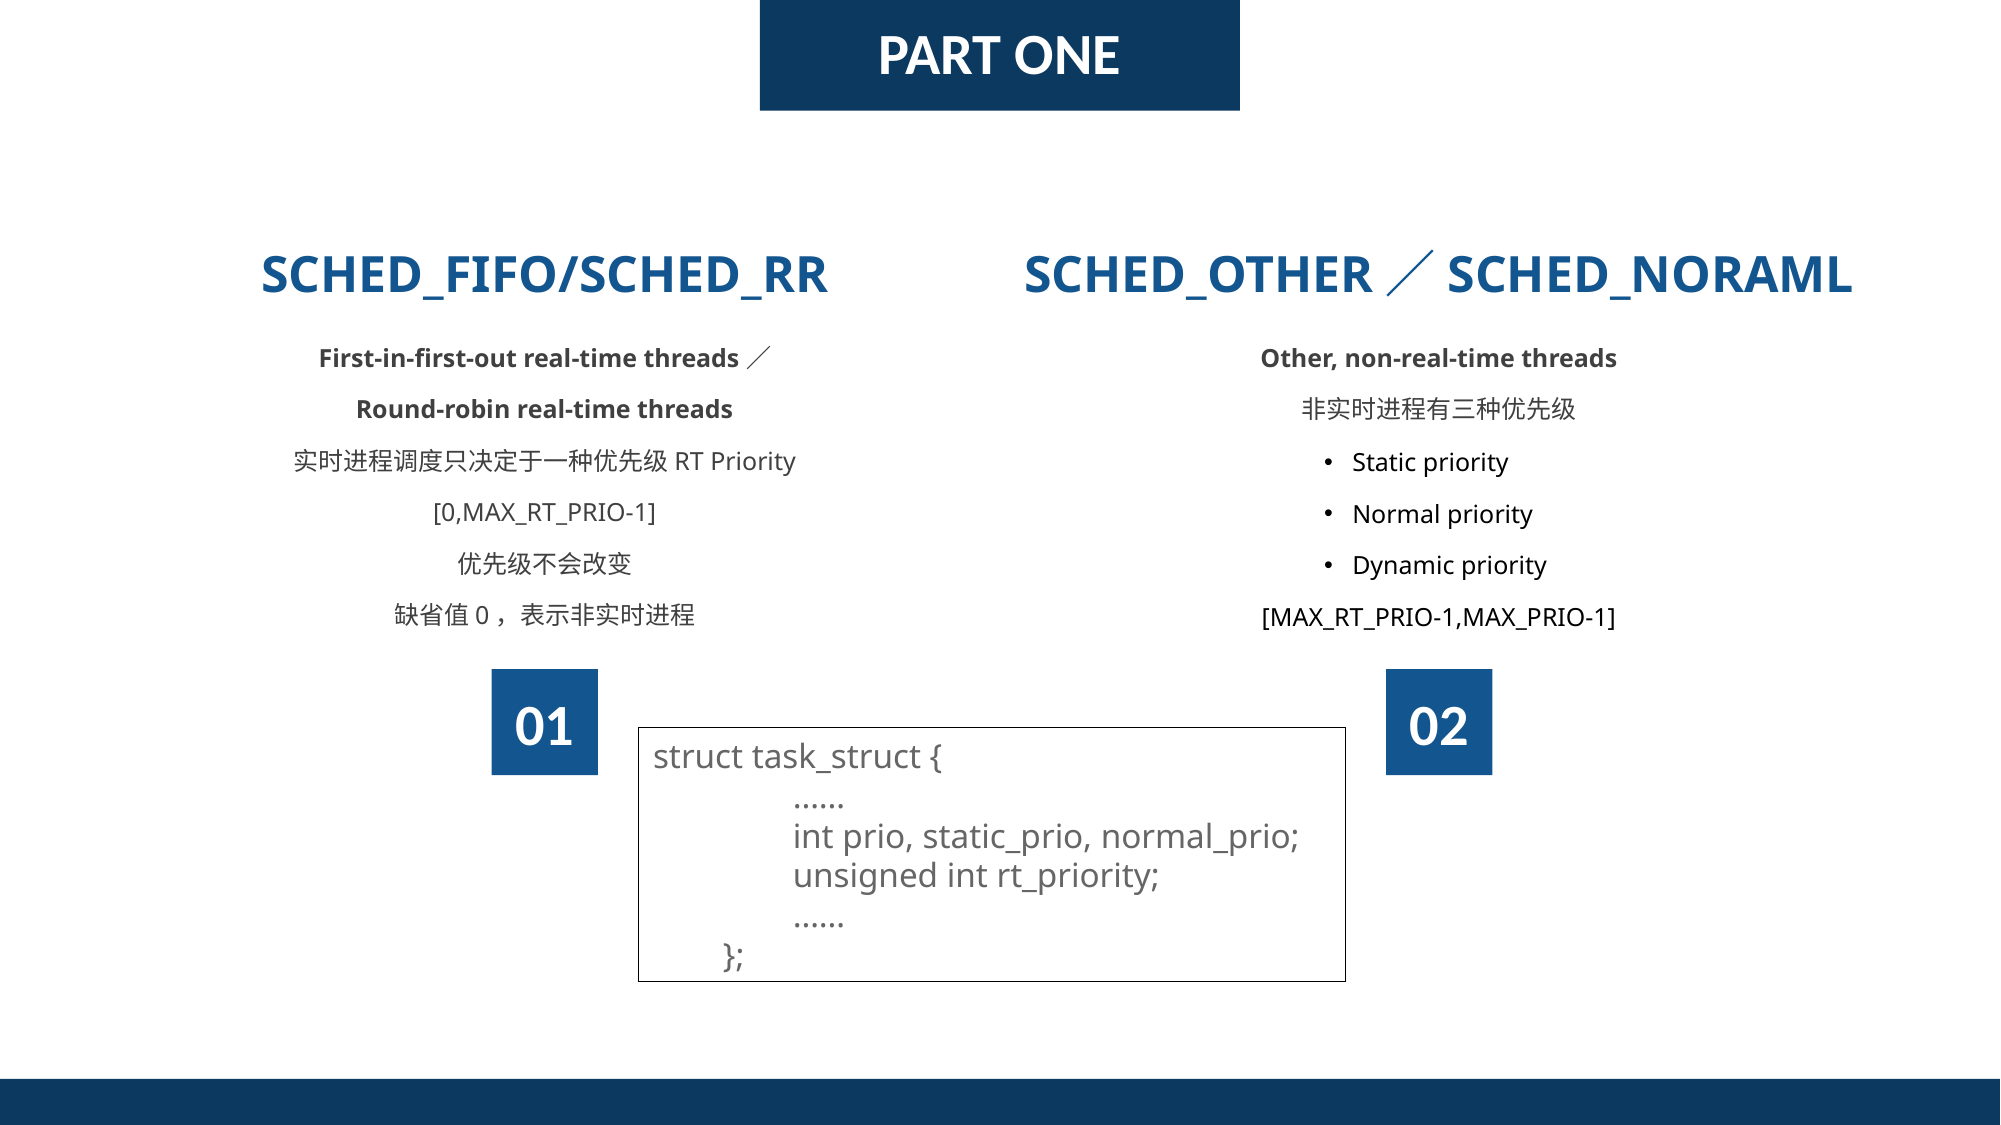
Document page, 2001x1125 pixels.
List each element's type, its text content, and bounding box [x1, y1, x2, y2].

list PART ONE [759, 0, 1240, 111]
text_box Other, non-real-time threads 非实时进程有三种优先级 [1122, 326, 1757, 432]
text_box SCHED_FIFO/SCHED_RR [246, 234, 844, 310]
text_box SCHED_OTHER／SCHED_NORAML [1009, 234, 1869, 310]
text_box struct task_struct { …… int prio, static_prio, normal_prio; unsigned int rt_priority; …… }; [638, 727, 1346, 982]
text_box 01 [491, 668, 599, 776]
text_box Static priority Normal priority Dynamic priority [1309, 430, 1569, 585]
text_box First-in-first-out real-time threads／ Round-robin real-time threads 实时进程调度只决定于一种优先级RT Priority [0,MAX_RT_PRIO-1] 优先级不会改变 缺省值0，表示非实时进程 [227, 326, 862, 638]
text_box 02 [1385, 668, 1493, 776]
text_box [MAX_RT_PRIO-1,MAX_PRIO-1] [1246, 585, 1632, 639]
